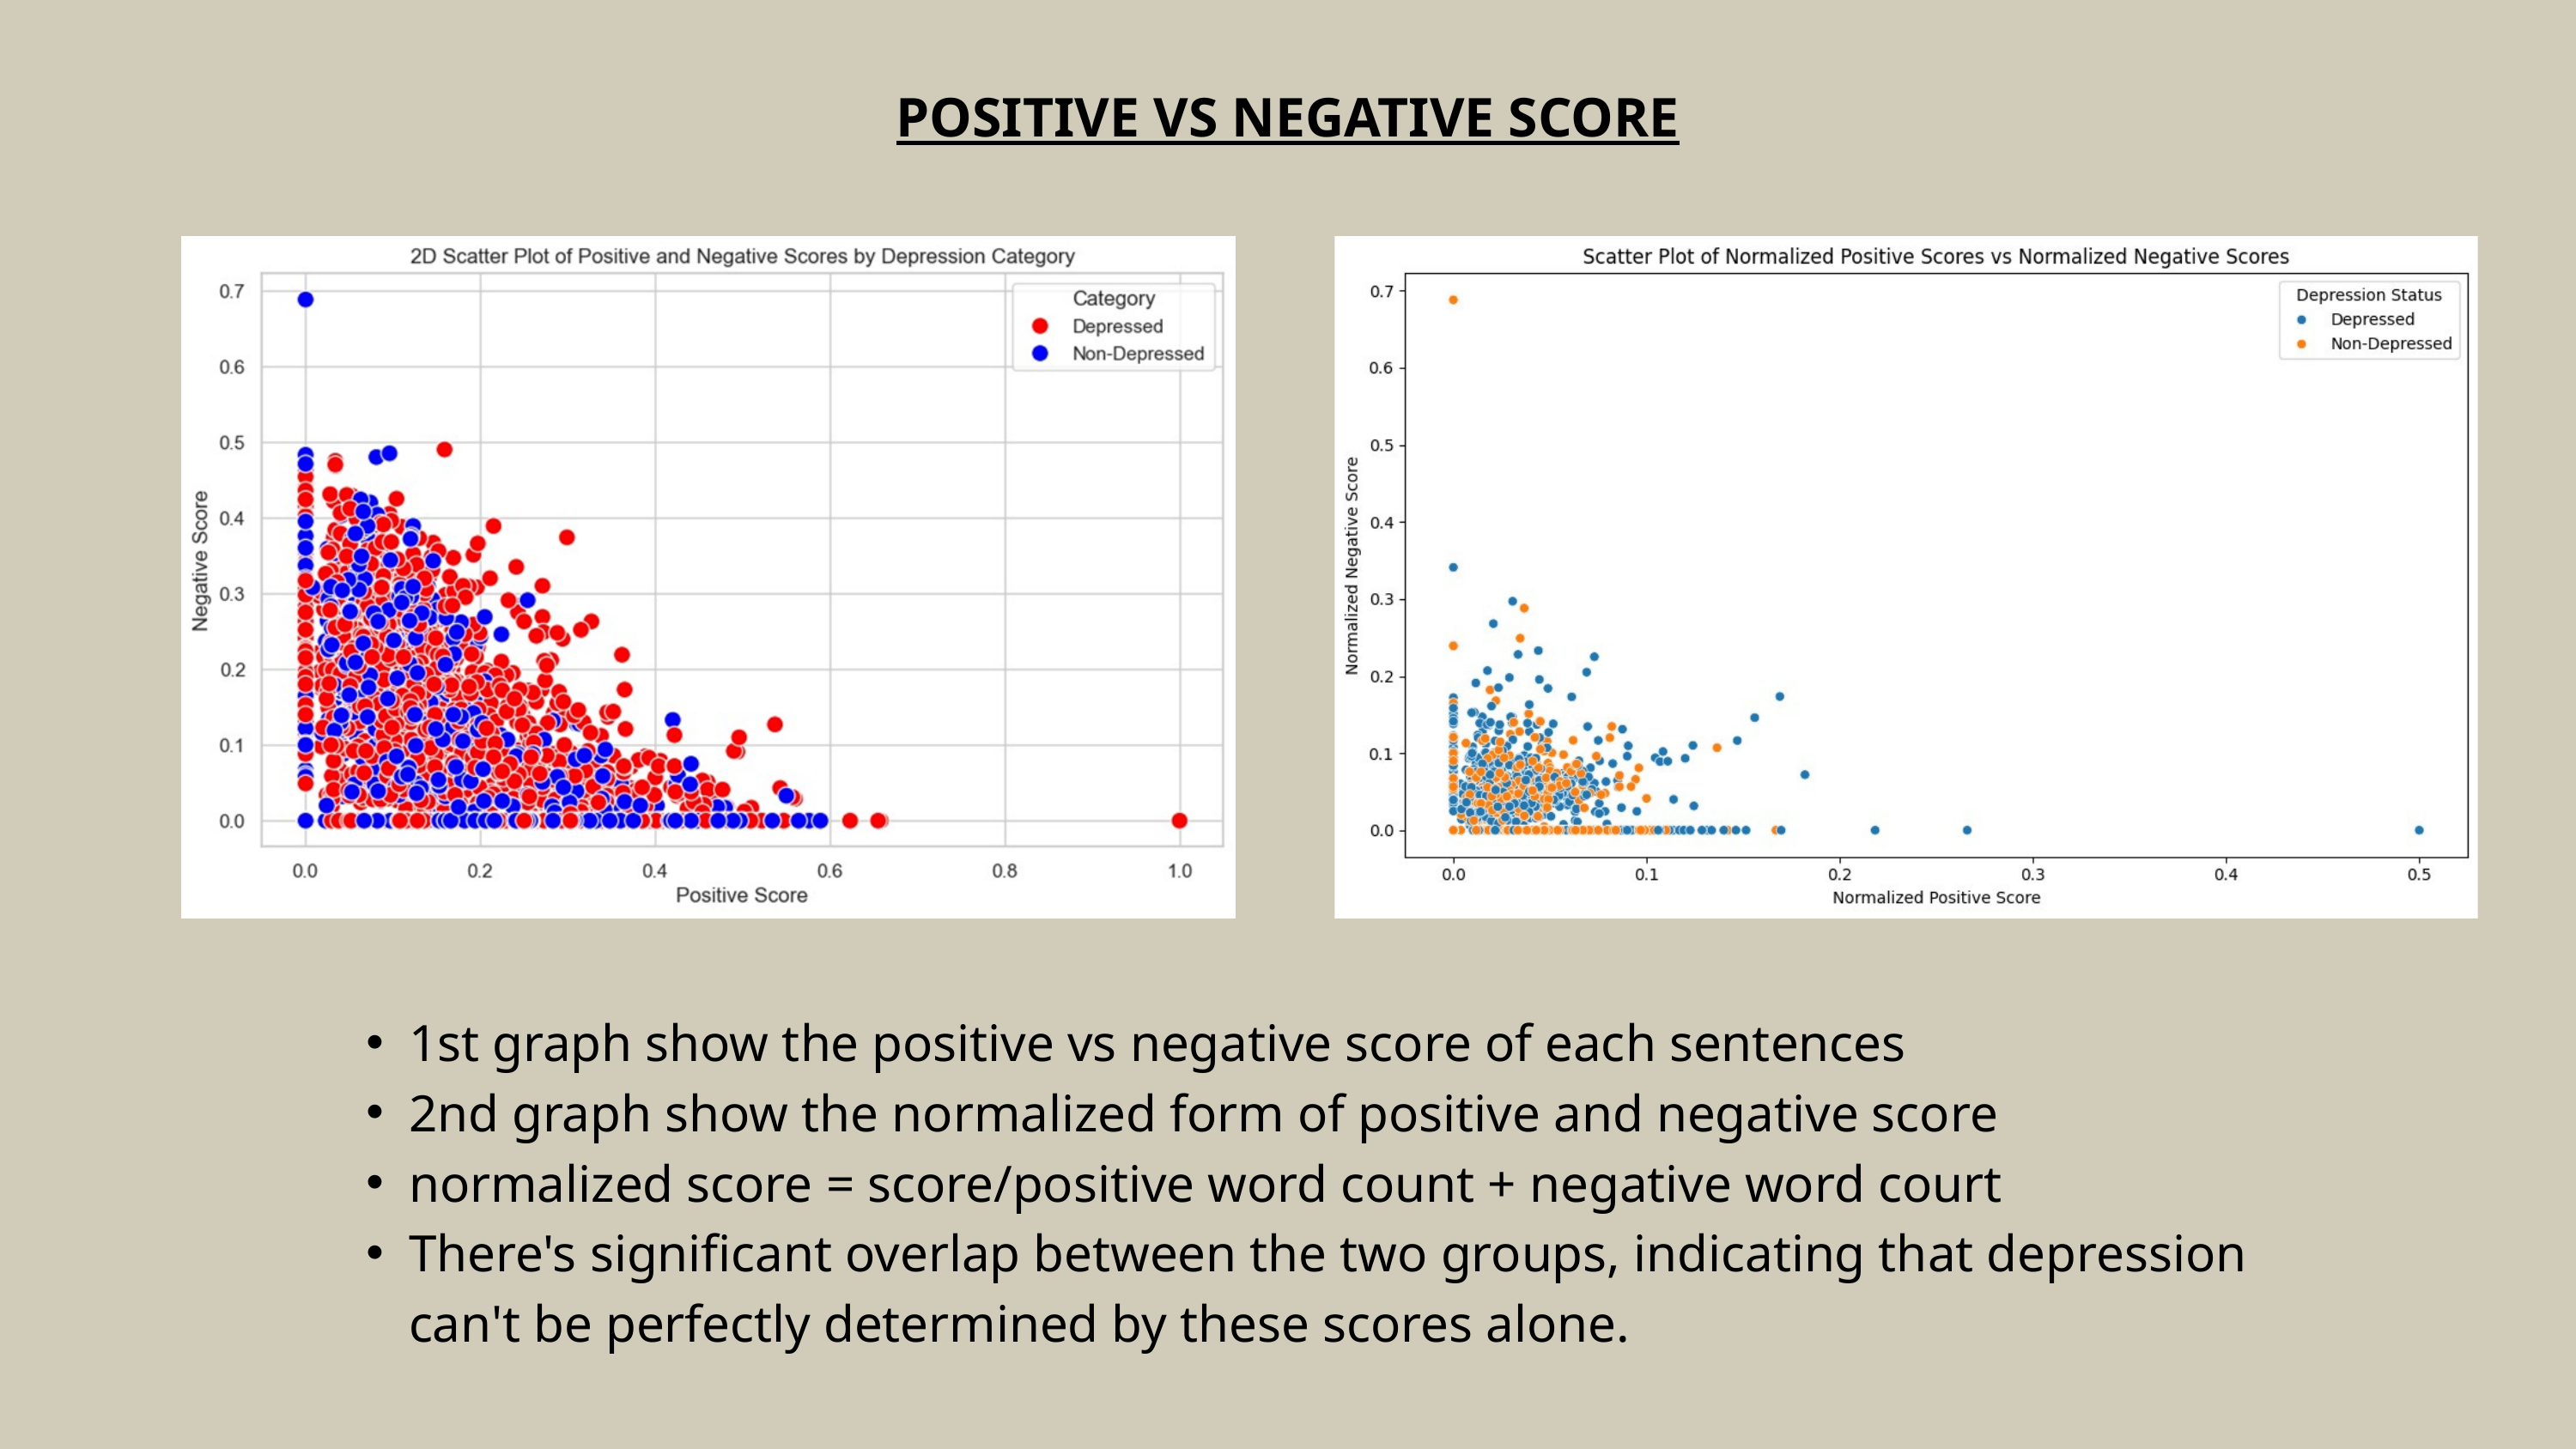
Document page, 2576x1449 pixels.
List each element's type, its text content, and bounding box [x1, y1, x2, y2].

text_box [1334, 236, 2478, 919]
text_box [181, 236, 1236, 919]
text_box 1st graph show the positive vs negative score of each sentences 2nd graph show the normalized form of positive and negative score normalized score = score/positive word count + negative word court There's significant overlap between the two groups, indicating that depression can't be perfectly determined by these scores alone. [323, 1001, 2252, 1352]
text_box POSITIVE VS NEGATIVE SCORE [885, 72, 1691, 148]
